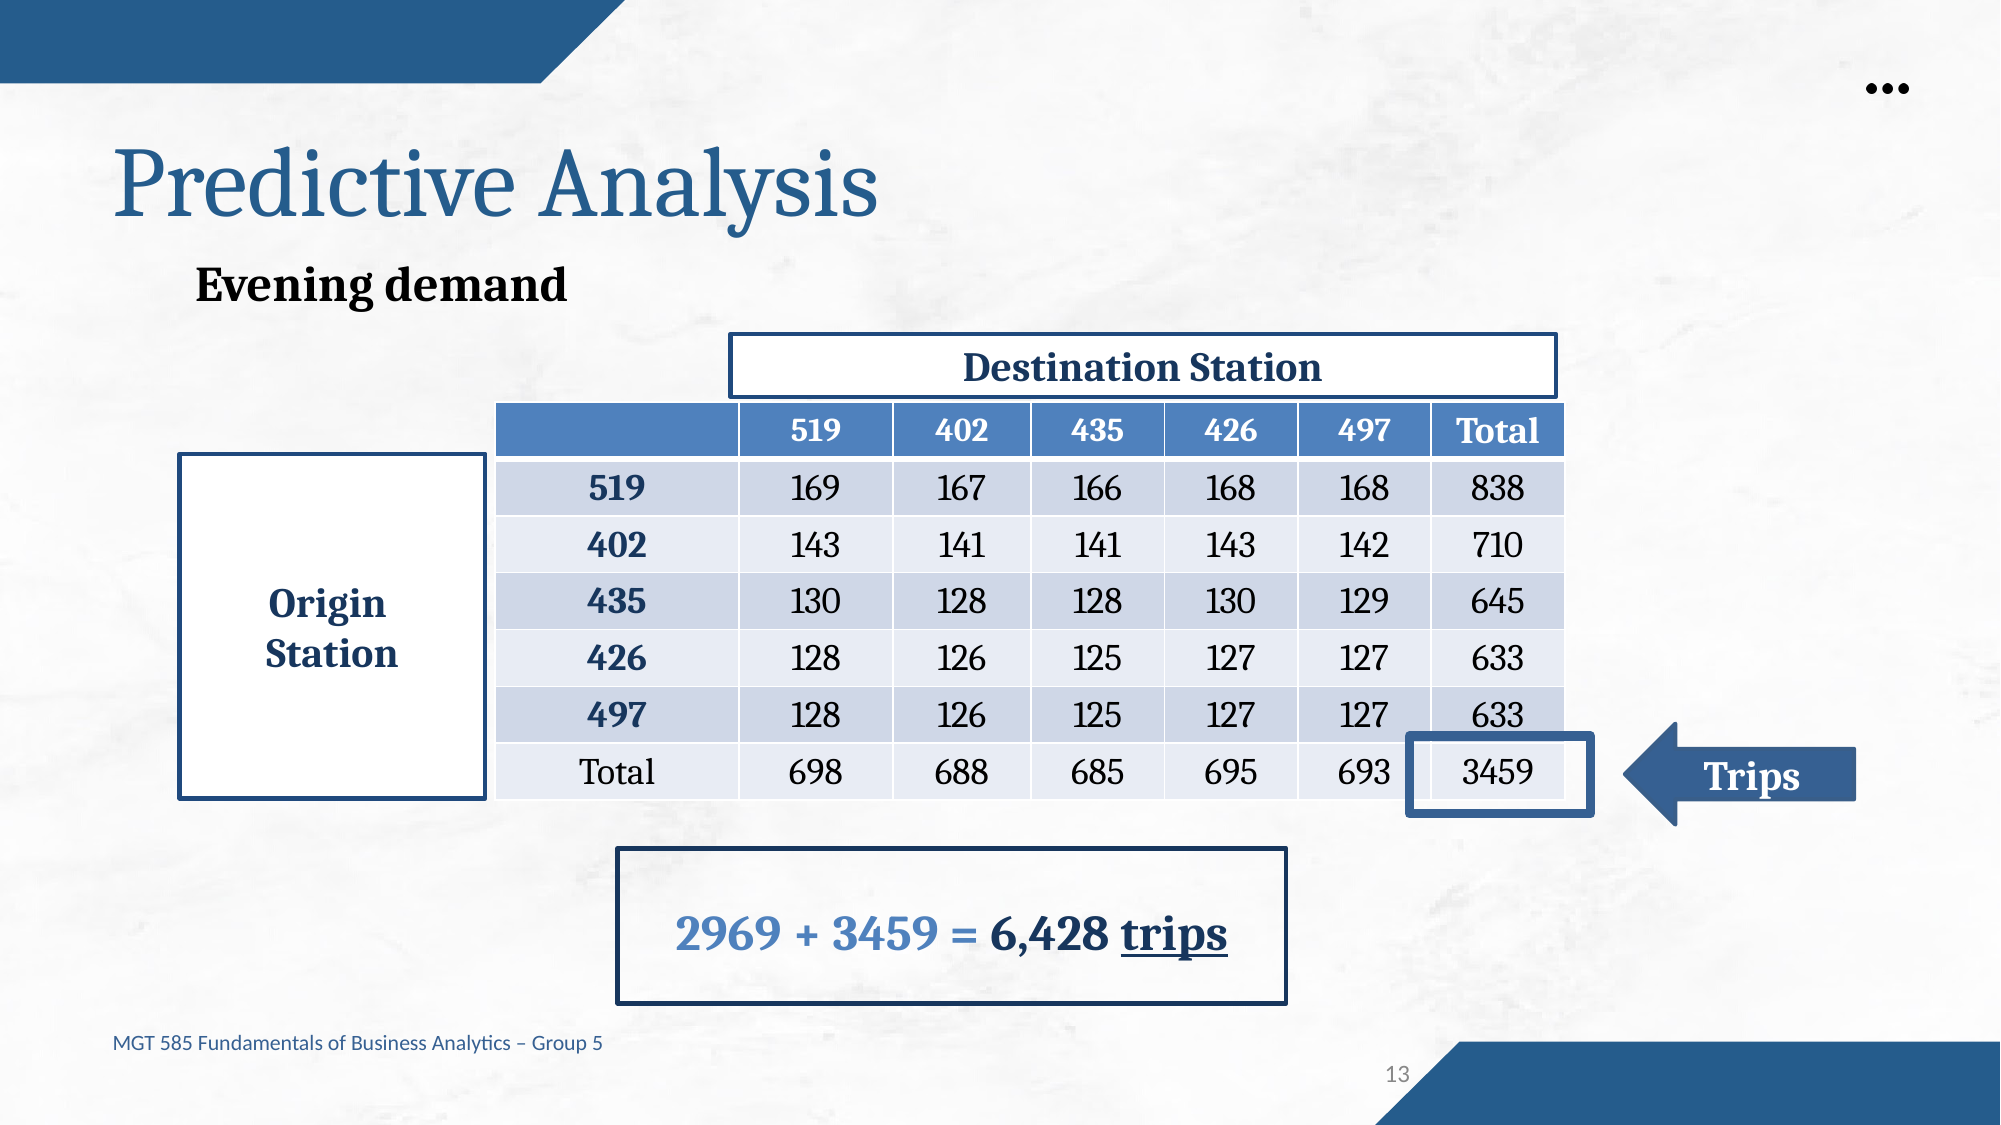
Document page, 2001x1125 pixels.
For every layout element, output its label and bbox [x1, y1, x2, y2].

text_box [0, 0, 626, 254]
picture [0, 0, 2000, 1125]
text_box [1374, 871, 2000, 1125]
